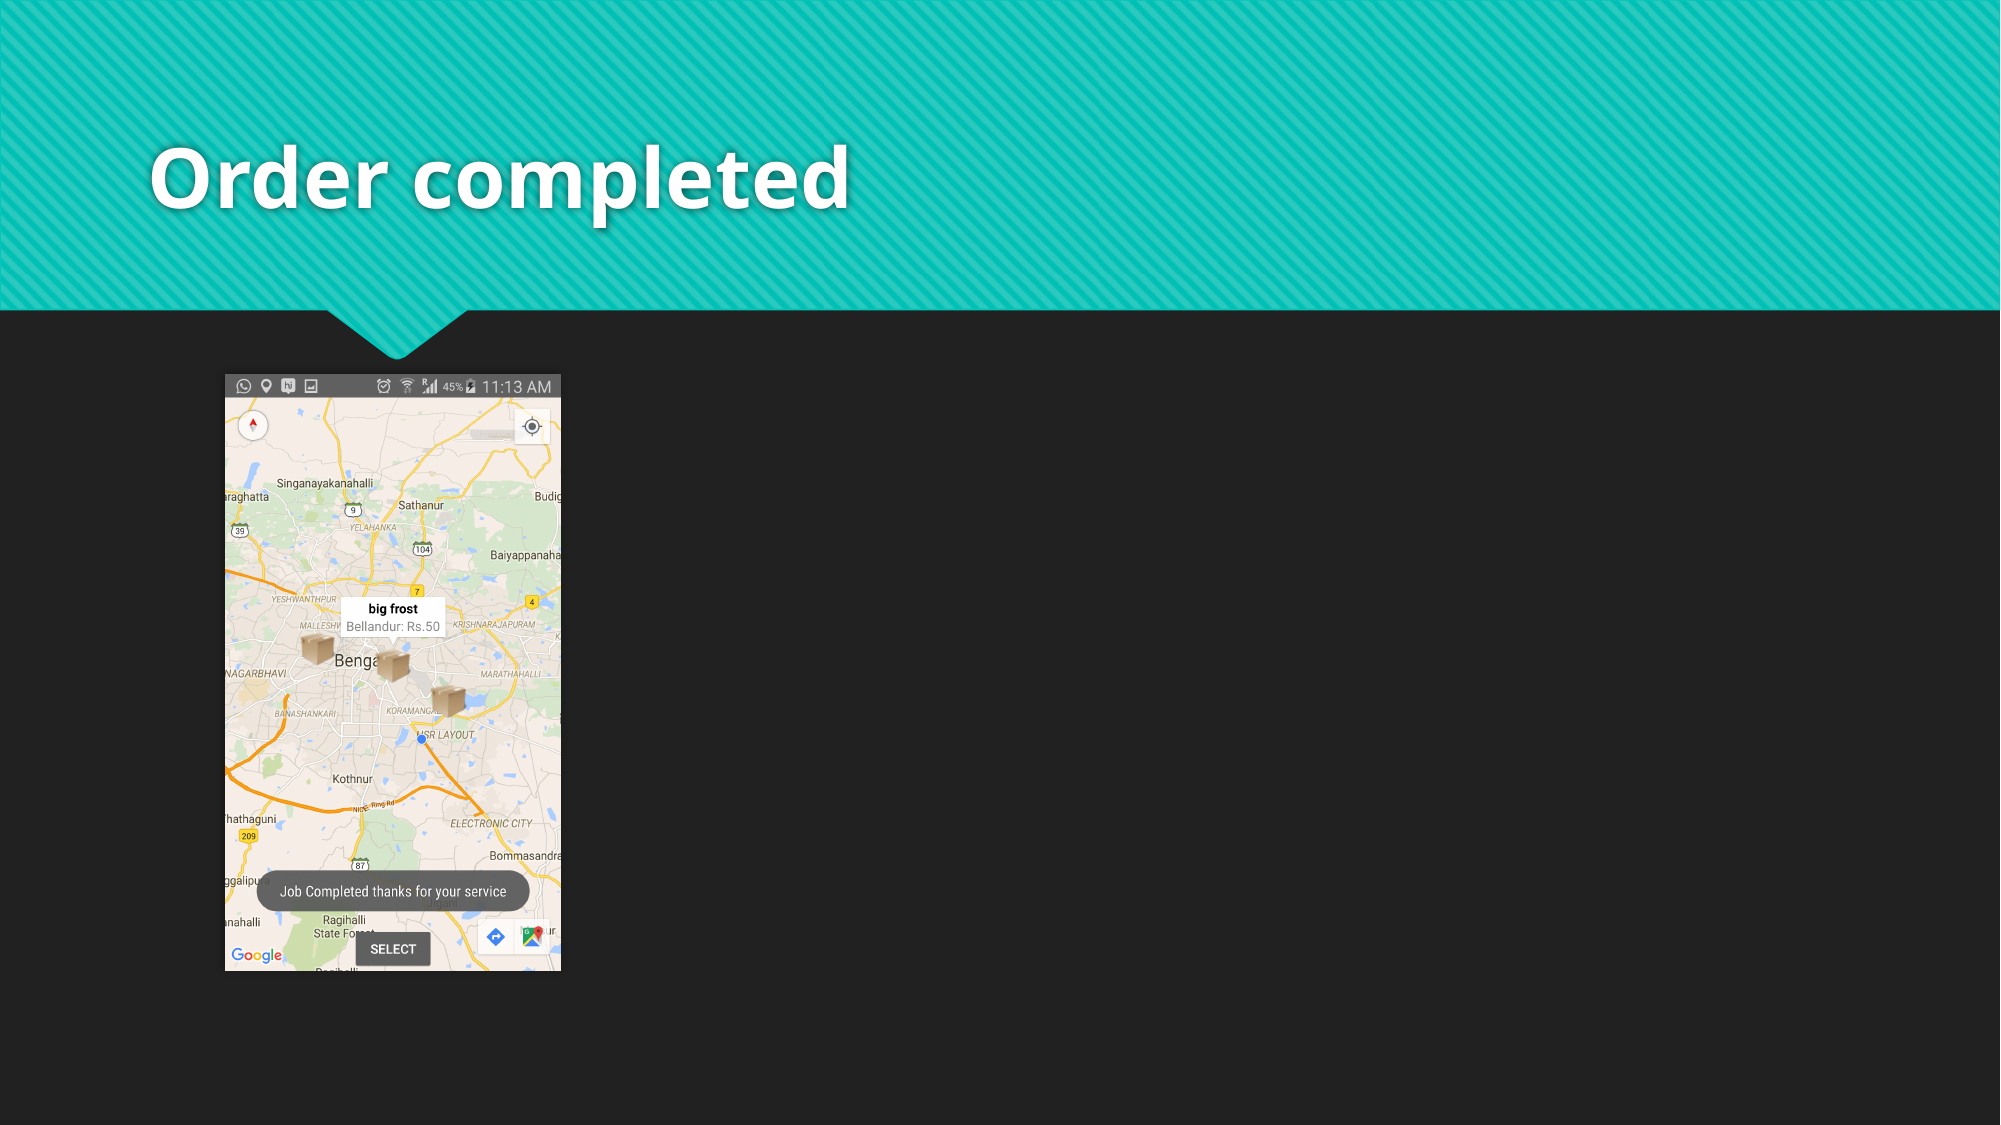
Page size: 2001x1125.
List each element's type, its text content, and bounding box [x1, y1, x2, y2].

title Order completed [132, 73, 1868, 233]
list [224, 373, 561, 971]
